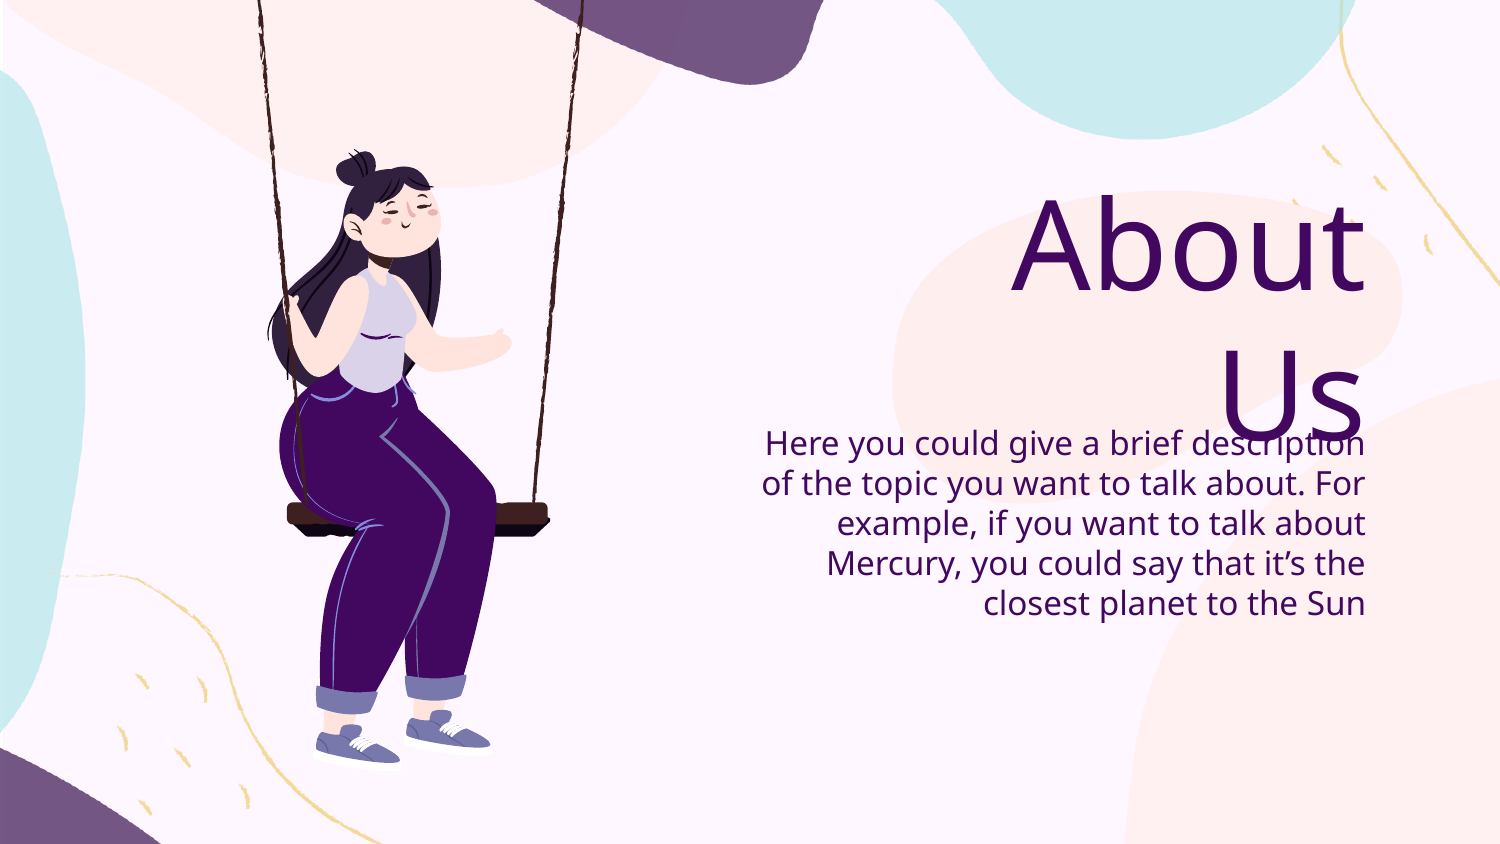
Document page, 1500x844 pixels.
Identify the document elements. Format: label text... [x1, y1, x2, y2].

text_box [961, 190, 1403, 353]
picture [0, 0, 1500, 844]
text_box [892, 384, 1303, 425]
title About Us [864, 246, 1382, 384]
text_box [250, 0, 594, 772]
subtitle Here you could give a brief description of the topic you want to talk about. For example, if you want to talk about Mercury, you could say that it’s the closest planet to the Sun [726, 425, 1382, 619]
